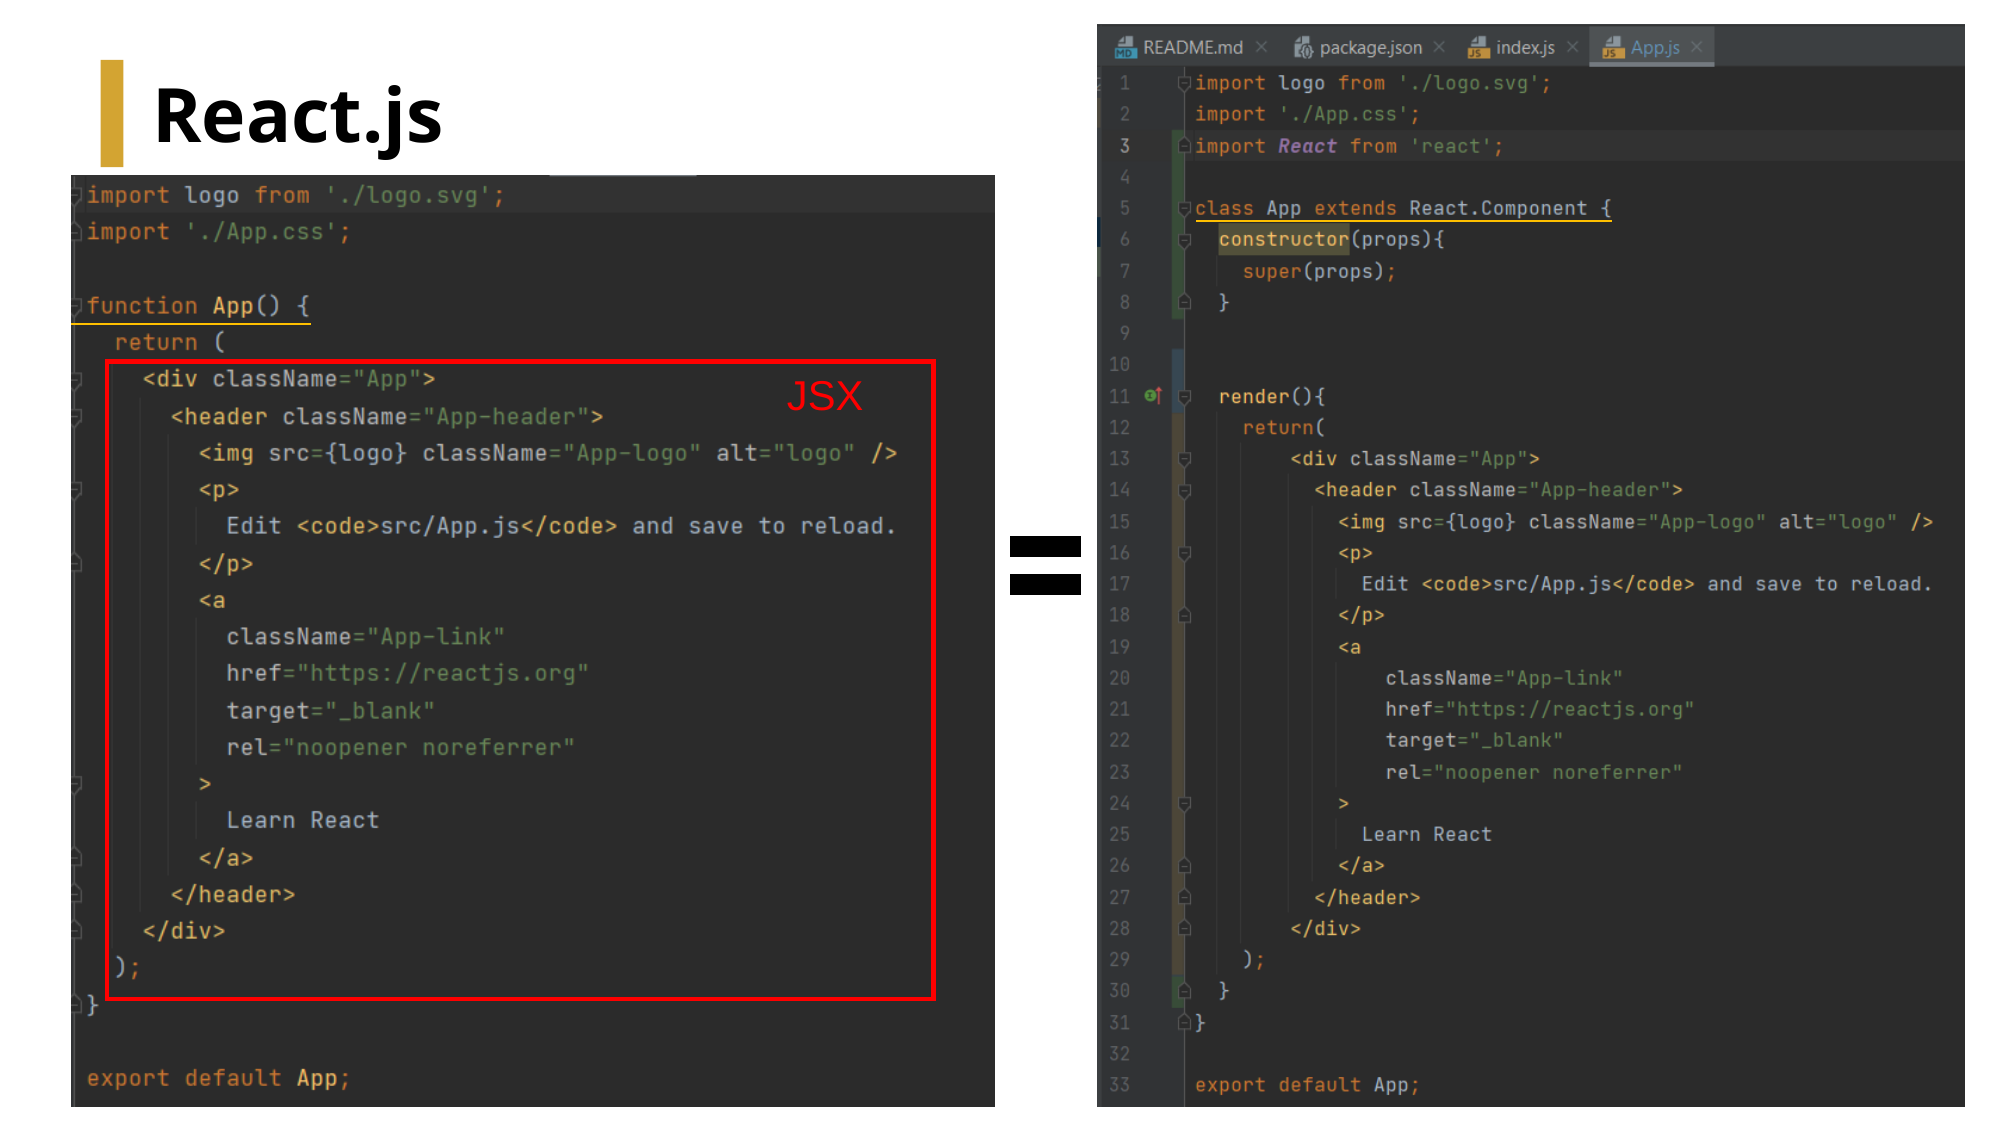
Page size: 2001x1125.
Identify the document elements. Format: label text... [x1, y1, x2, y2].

title React.js [137, 59, 1097, 177]
picture [1097, 24, 1965, 1107]
text_box [1010, 536, 1081, 557]
picture [71, 175, 995, 1107]
text_box [1010, 574, 1081, 595]
